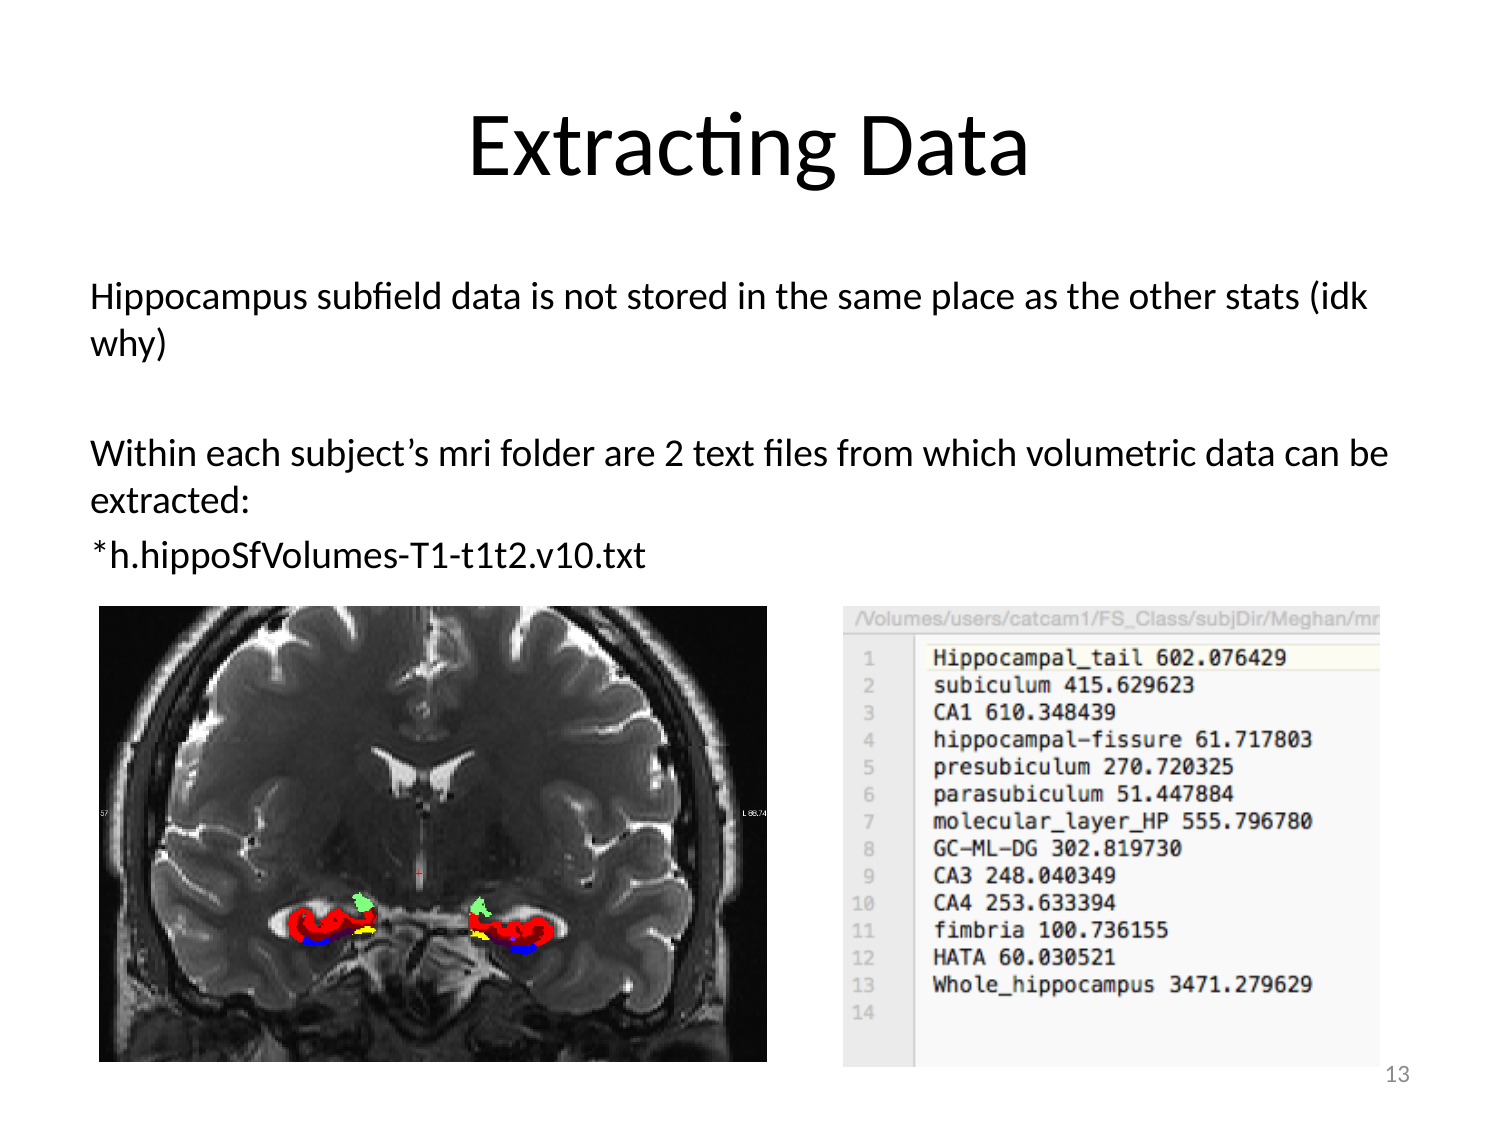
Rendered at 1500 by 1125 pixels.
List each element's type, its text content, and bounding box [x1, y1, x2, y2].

list Hippocampus subfield data is not stored in the same place as the other stats (idk why) Within each subject’s mri folder are 2 text files from which volumetric data can be extracted: *h.hippoSfVolumes-T1-t1t2.v10.txt [75, 262, 1425, 589]
picture [99, 605, 767, 1063]
title Extracting Data [75, 45, 1425, 233]
picture [842, 605, 1380, 1067]
slide_number 13 [1074, 1042, 1425, 1103]
